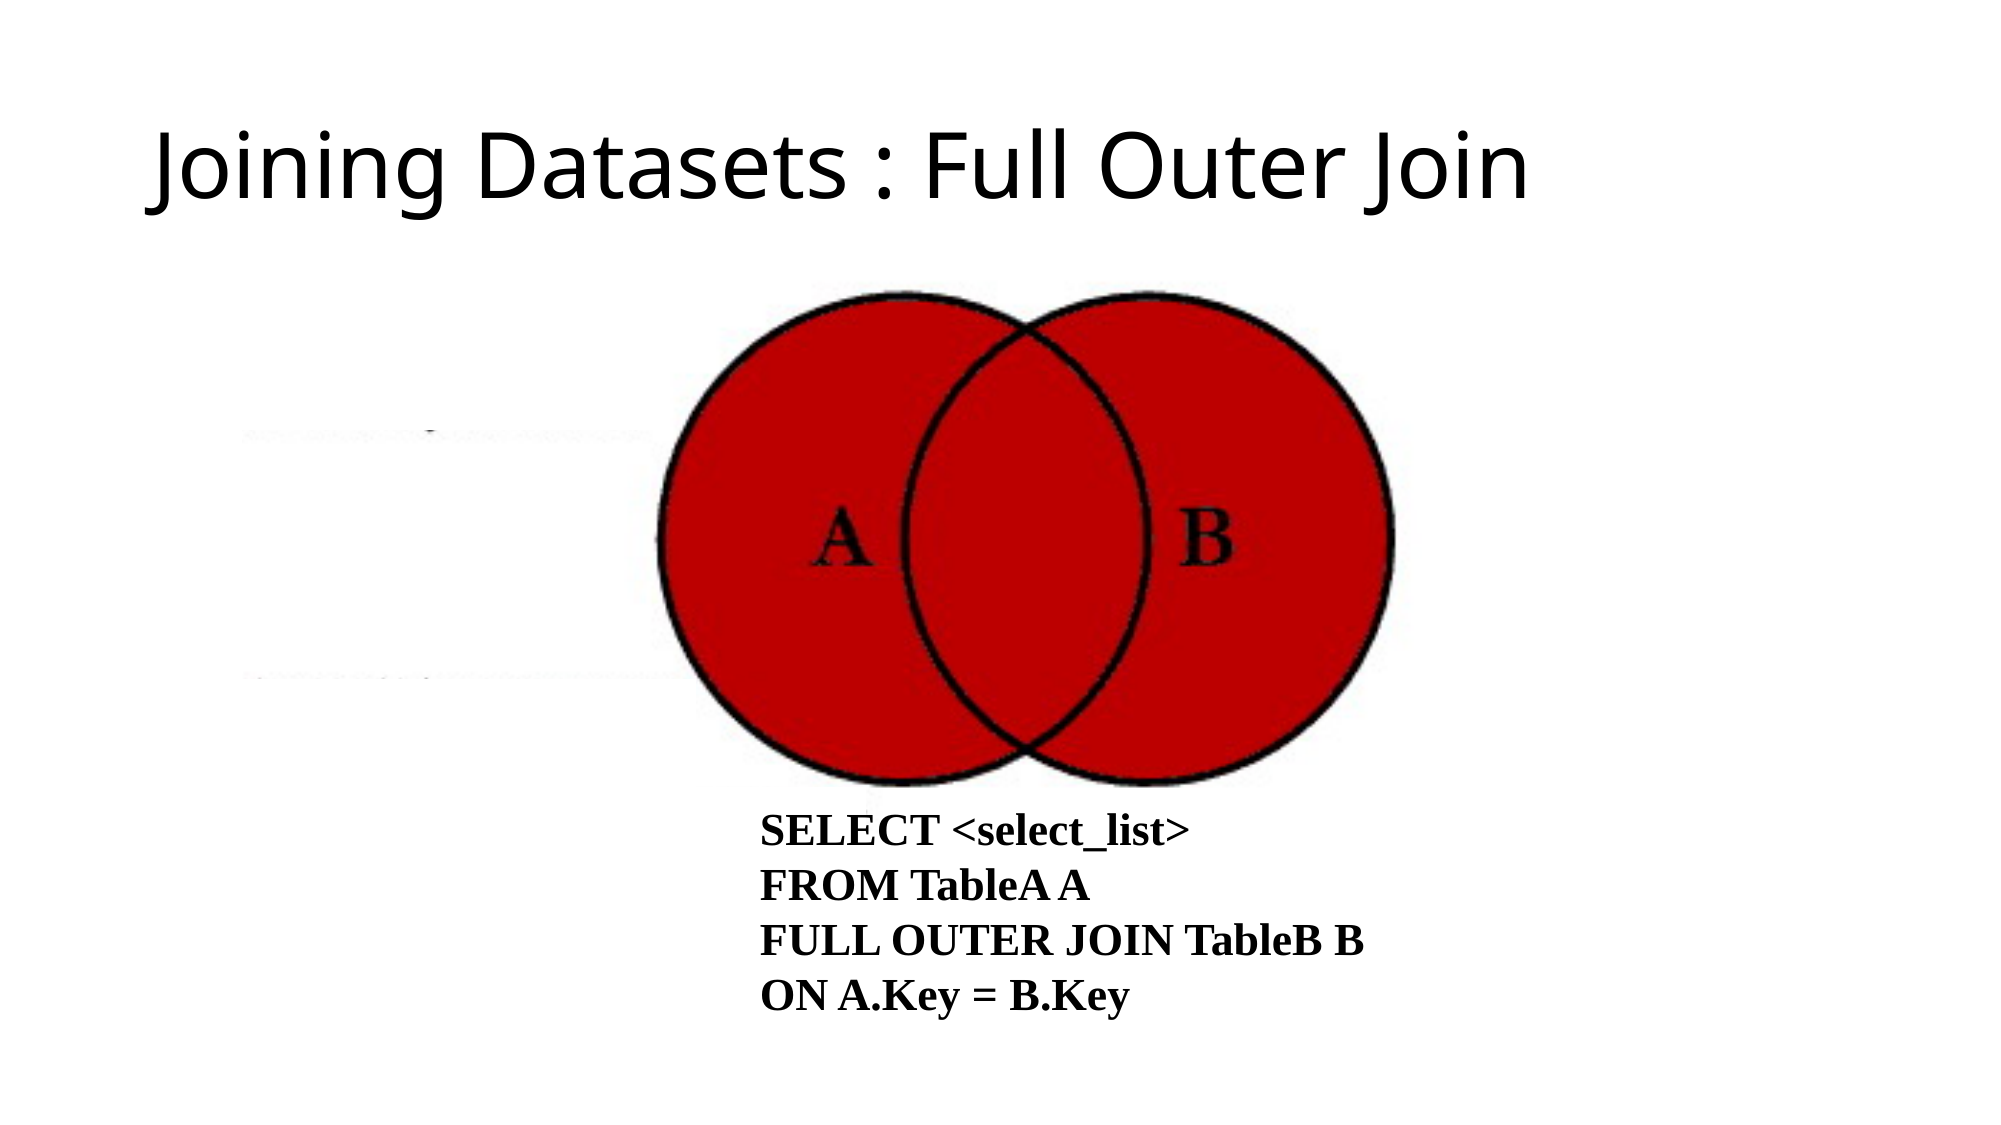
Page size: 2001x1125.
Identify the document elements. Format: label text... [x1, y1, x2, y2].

title Joining Datasets : Full Outer Join [137, 59, 1863, 278]
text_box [192, 277, 1435, 1045]
